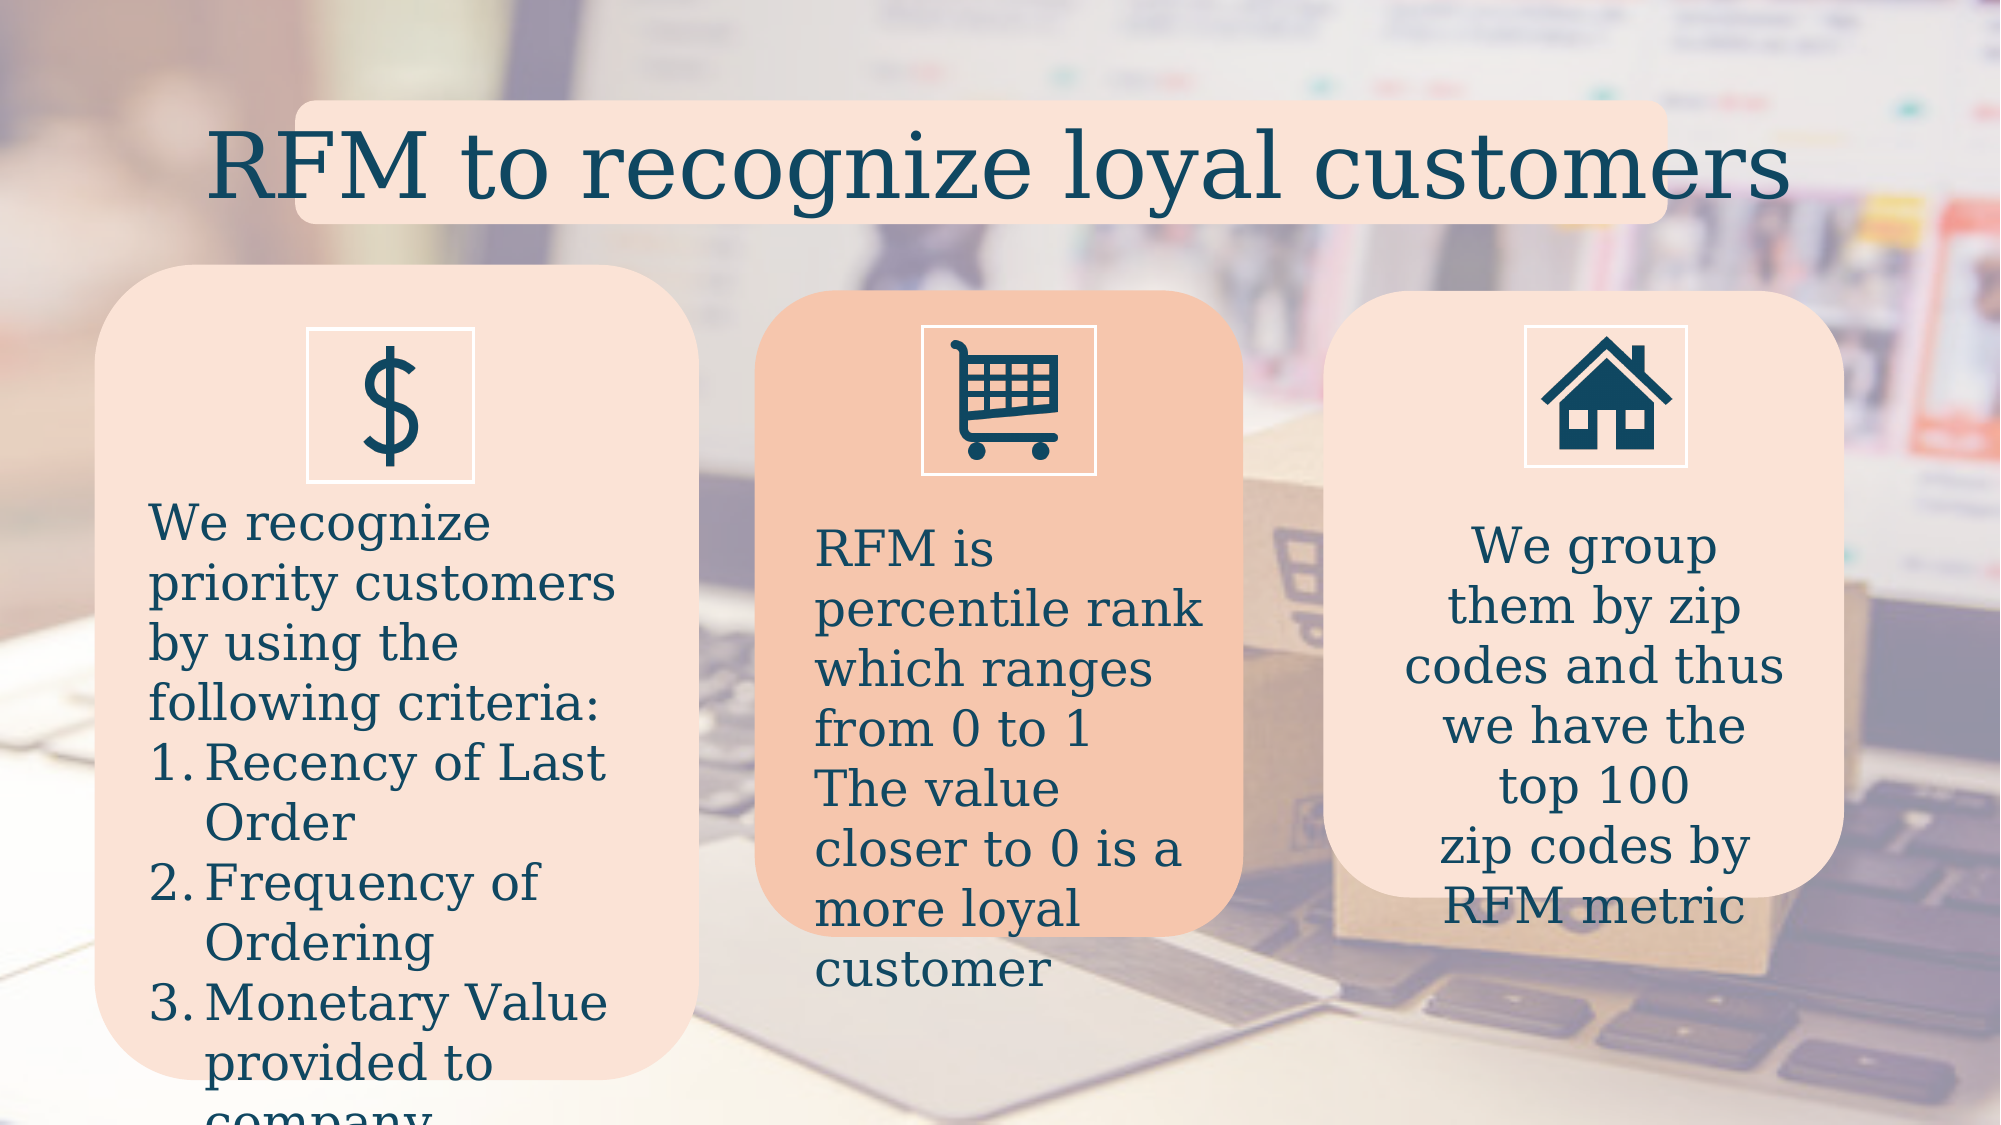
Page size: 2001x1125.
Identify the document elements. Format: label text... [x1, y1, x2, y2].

text_box We recognize priority customers by using the following criteria: Recency of Last Order Frequency of Ordering Monetary Value provided to company [133, 482, 685, 1125]
picture [939, 328, 1079, 473]
text_box We group them by zip codes and thus we have the top 100 zip codes by RFM metric [1387, 506, 1803, 1002]
text_box RFM is percentile rank which ranges from 0 to 1 The value closer to 0 is a more loyal customer [799, 509, 1225, 1005]
text_box [921, 325, 1097, 476]
text_box [306, 327, 475, 484]
picture [1530, 316, 1682, 468]
text_box [1524, 325, 1530, 468]
text_box [1682, 325, 1688, 468]
text_box [92, 278, 701, 1061]
text_box [1321, 289, 1846, 896]
picture [323, 338, 456, 474]
text_box [753, 288, 1245, 930]
title RFM to recognize loyal customers [137, 59, 1863, 278]
